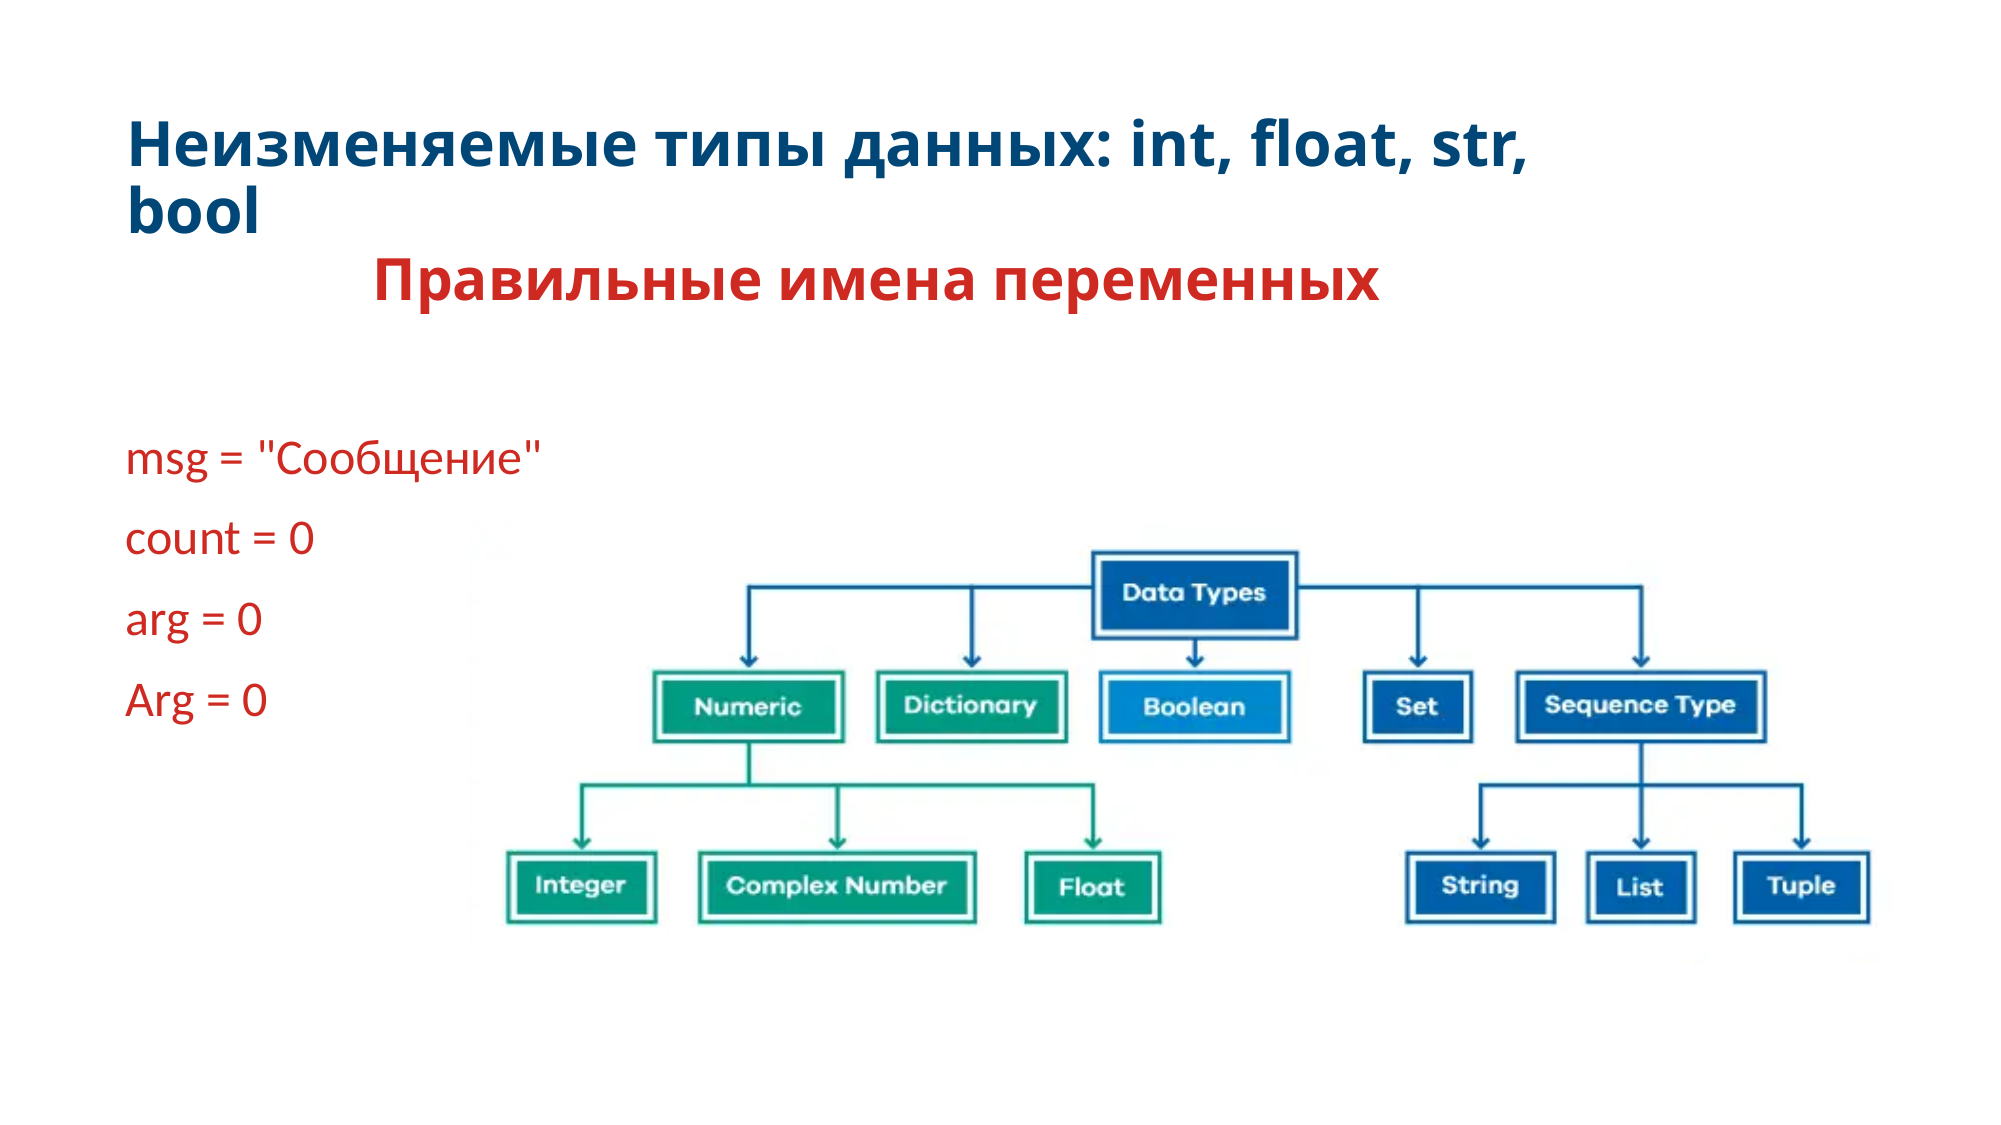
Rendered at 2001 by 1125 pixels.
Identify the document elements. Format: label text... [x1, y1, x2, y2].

text_box Правильные имена переменных msg = "Сообщение" count = 0 arg = 0 Arg = 0 [111, 229, 1643, 815]
picture [467, 522, 1910, 964]
title Неизменяемые типы данных: int, float, str, bool [111, 77, 1598, 229]
